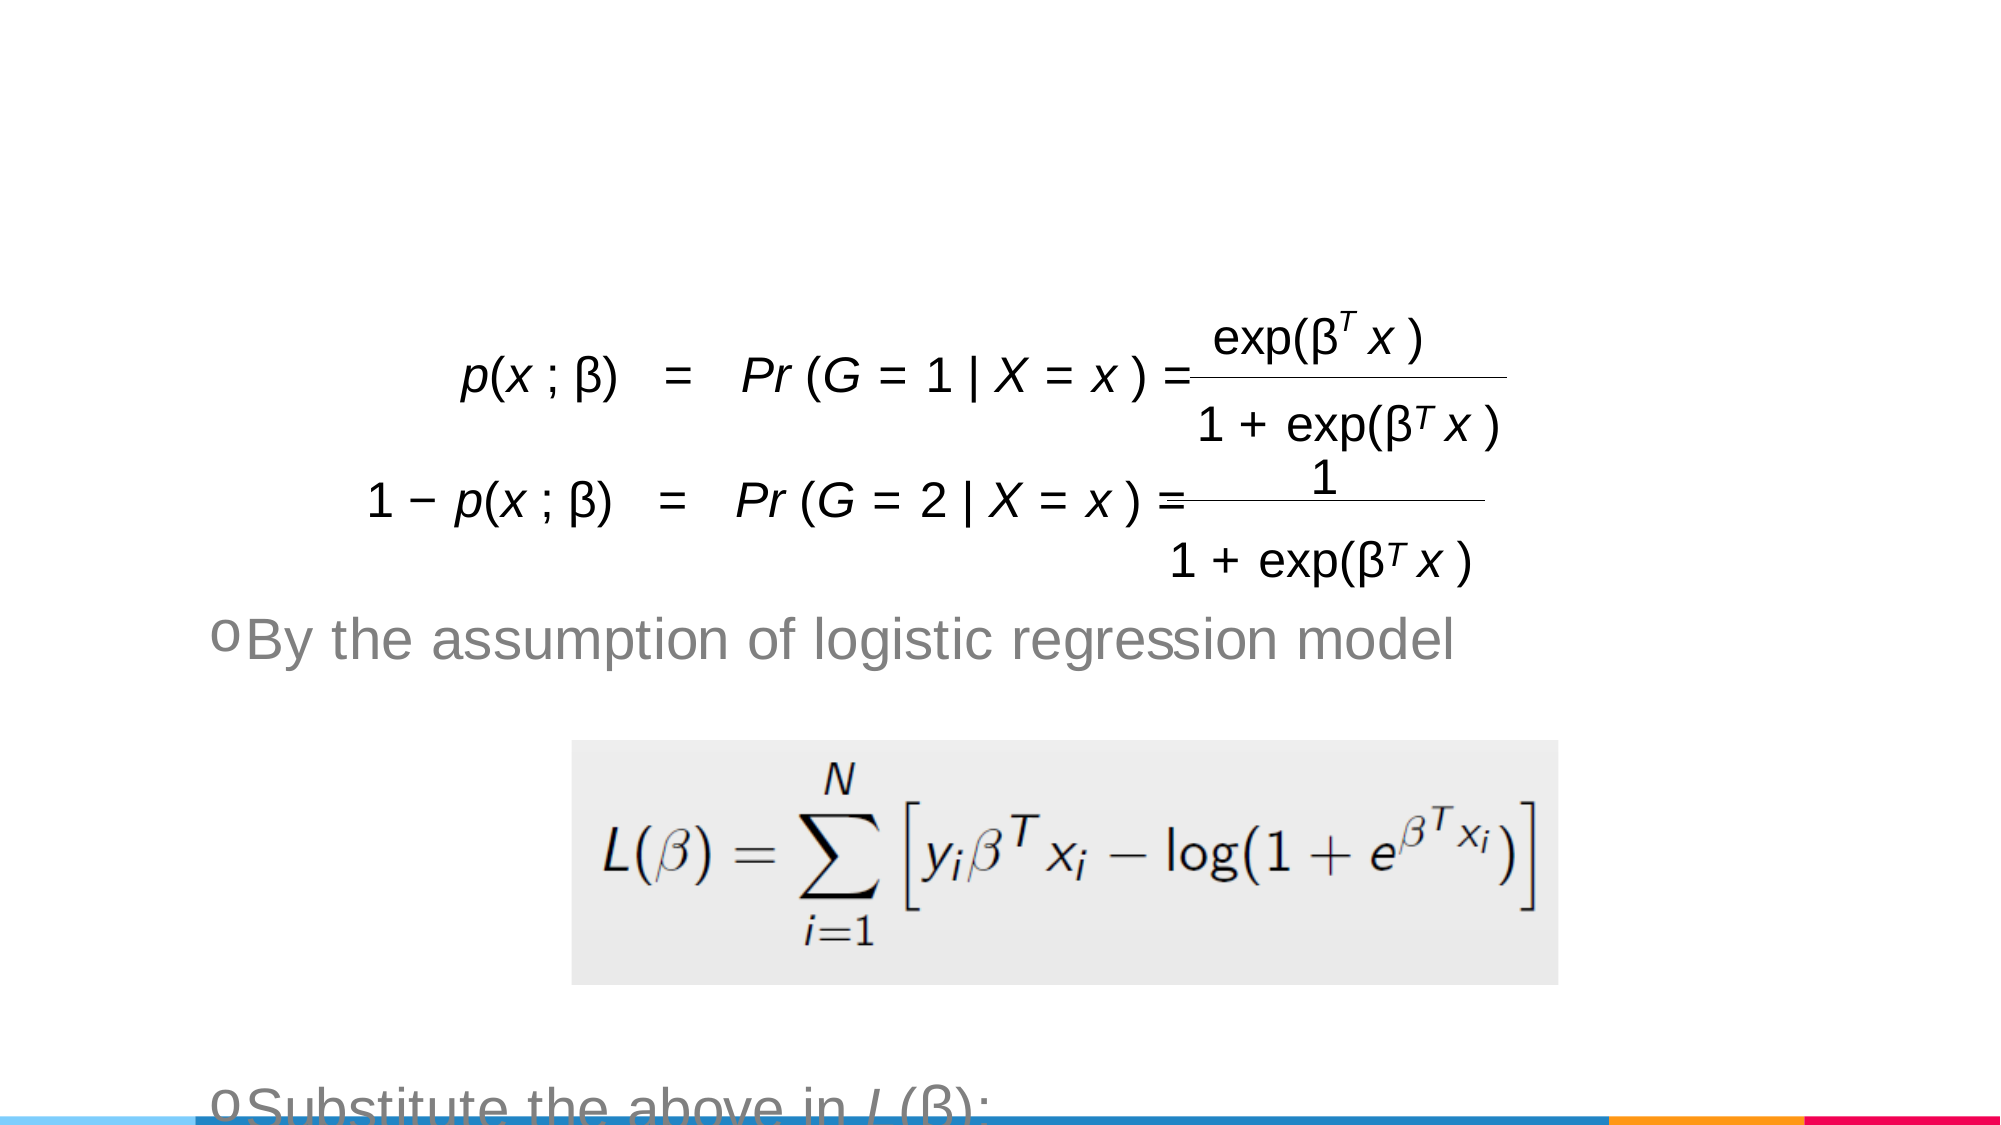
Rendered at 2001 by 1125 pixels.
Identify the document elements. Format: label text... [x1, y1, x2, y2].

list By the assumption of logistic regression model Substitute the above in L(β): [193, 593, 1807, 1125]
picture [571, 740, 1559, 985]
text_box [364, 301, 1636, 614]
